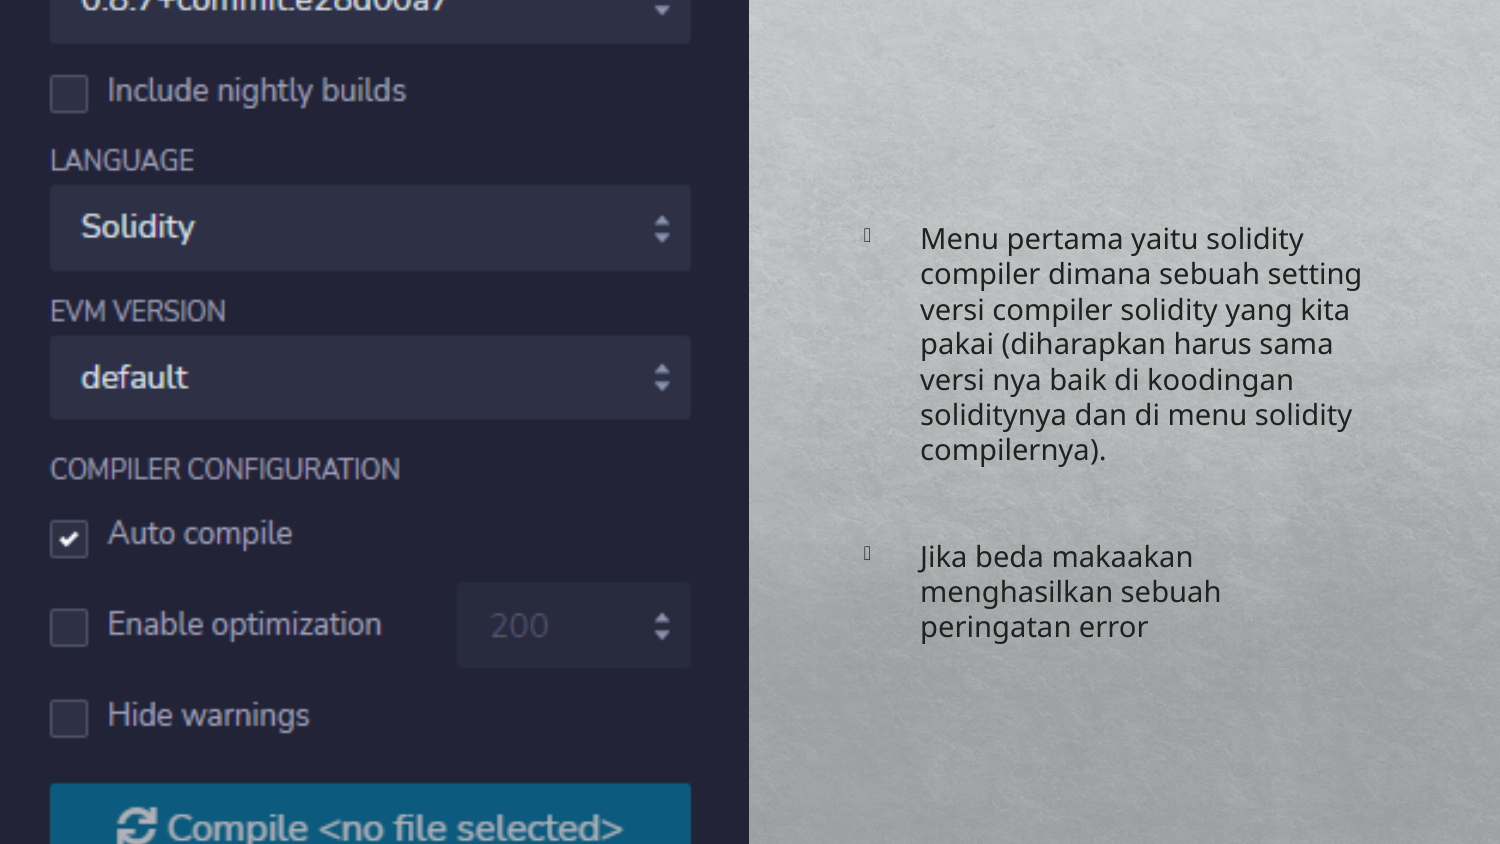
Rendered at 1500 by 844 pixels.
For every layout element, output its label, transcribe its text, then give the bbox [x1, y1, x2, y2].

picture [0, 0, 750, 844]
text_box Menu pertama yaitu solidity compiler dimana sebuah setting versi compiler solidity yang kita pakai (diharapkan harus sama versi nya baik di koodingan soliditynya dan di menu solidity compilernya). Jika beda makaakan menghasilkan sebuah peringatan error [848, 213, 1391, 713]
